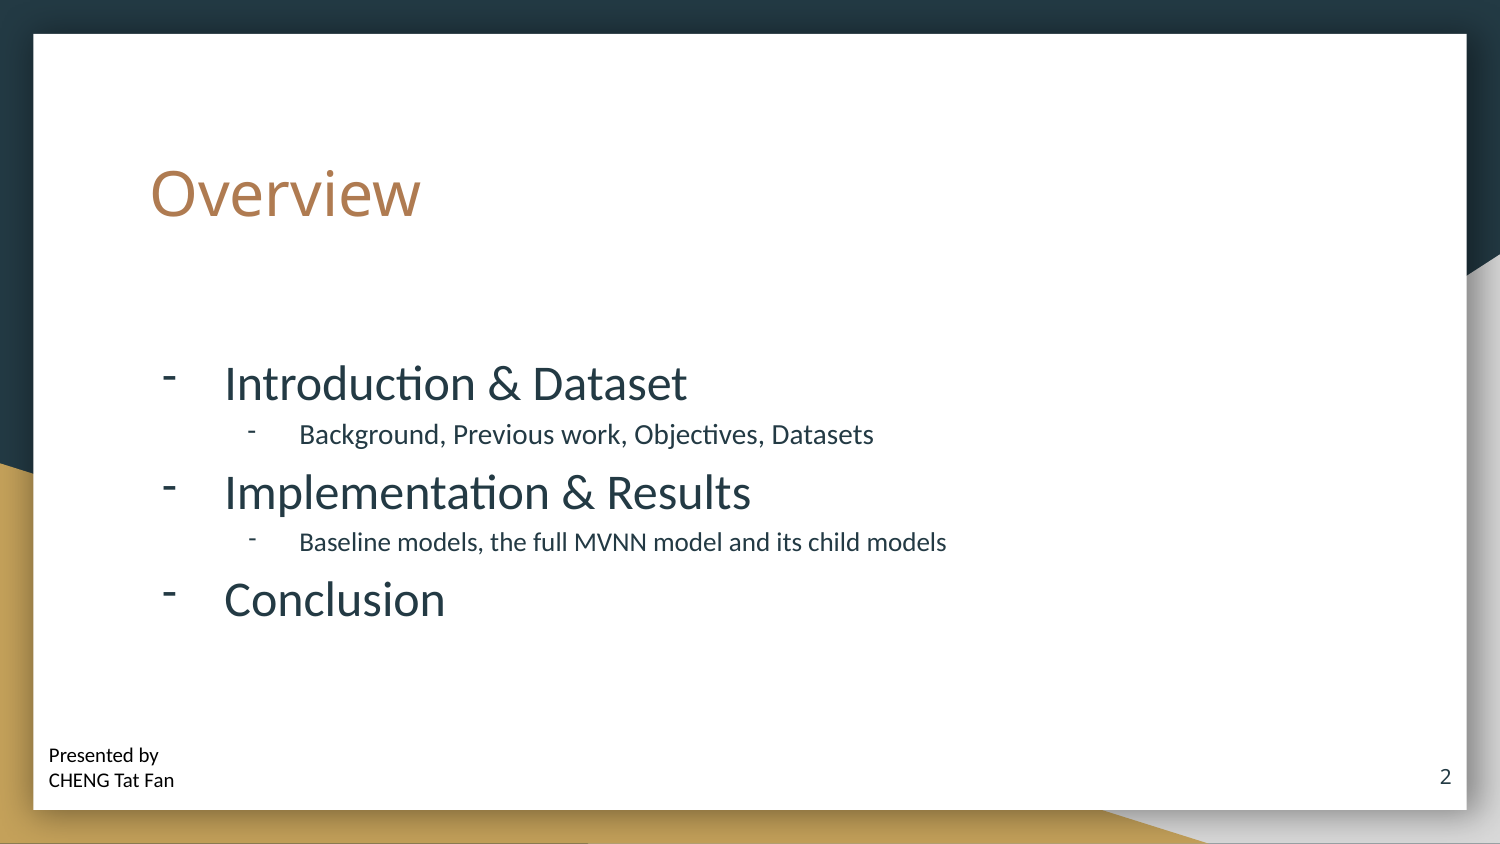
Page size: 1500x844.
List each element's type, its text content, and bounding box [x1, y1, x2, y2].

slide_number ‹#› [1376, 745, 1467, 810]
title Overview [134, 138, 1366, 296]
text_box Presented by CHENG Tat Fan [33, 726, 193, 810]
list Introduction & Dataset Background, Previous work, Objectives, Datasets Implementation & Results Baseline models, the full MVNN model and its child models Conclusion [134, 326, 1366, 729]
